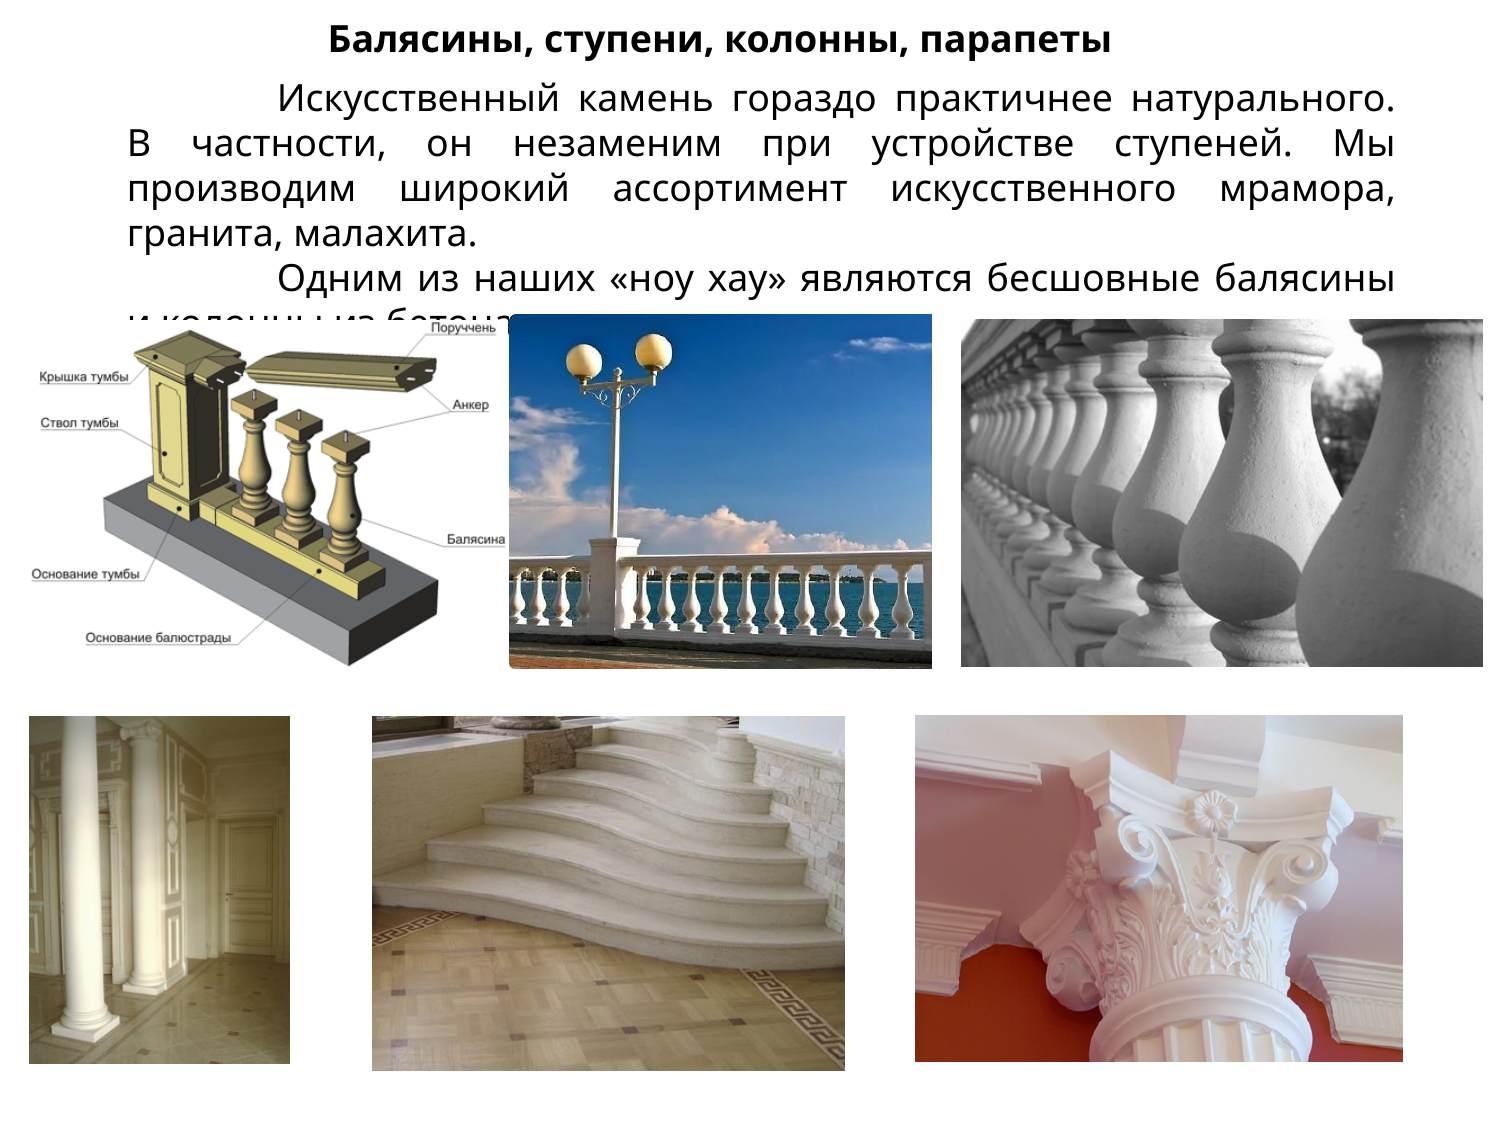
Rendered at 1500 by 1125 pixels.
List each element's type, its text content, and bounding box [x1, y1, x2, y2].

text_box Балясины, ступени, колонны, парапеты [64, 7, 1376, 67]
picture [29, 716, 290, 1064]
picture [915, 715, 1403, 1063]
picture [372, 716, 845, 1071]
text_box Искусственный камень гораздо практичнее натурального. В частности, он незаменим при устройстве ступеней. Мы производим широкий ассортимент искусственного мрамора, гранита, малахита. Одним из наших «ноу хау» являются бесшовные балясины и колонны из бетона или гипса. [112, 66, 1412, 352]
picture [961, 319, 1483, 667]
picture [509, 314, 932, 670]
picture [29, 320, 508, 670]
